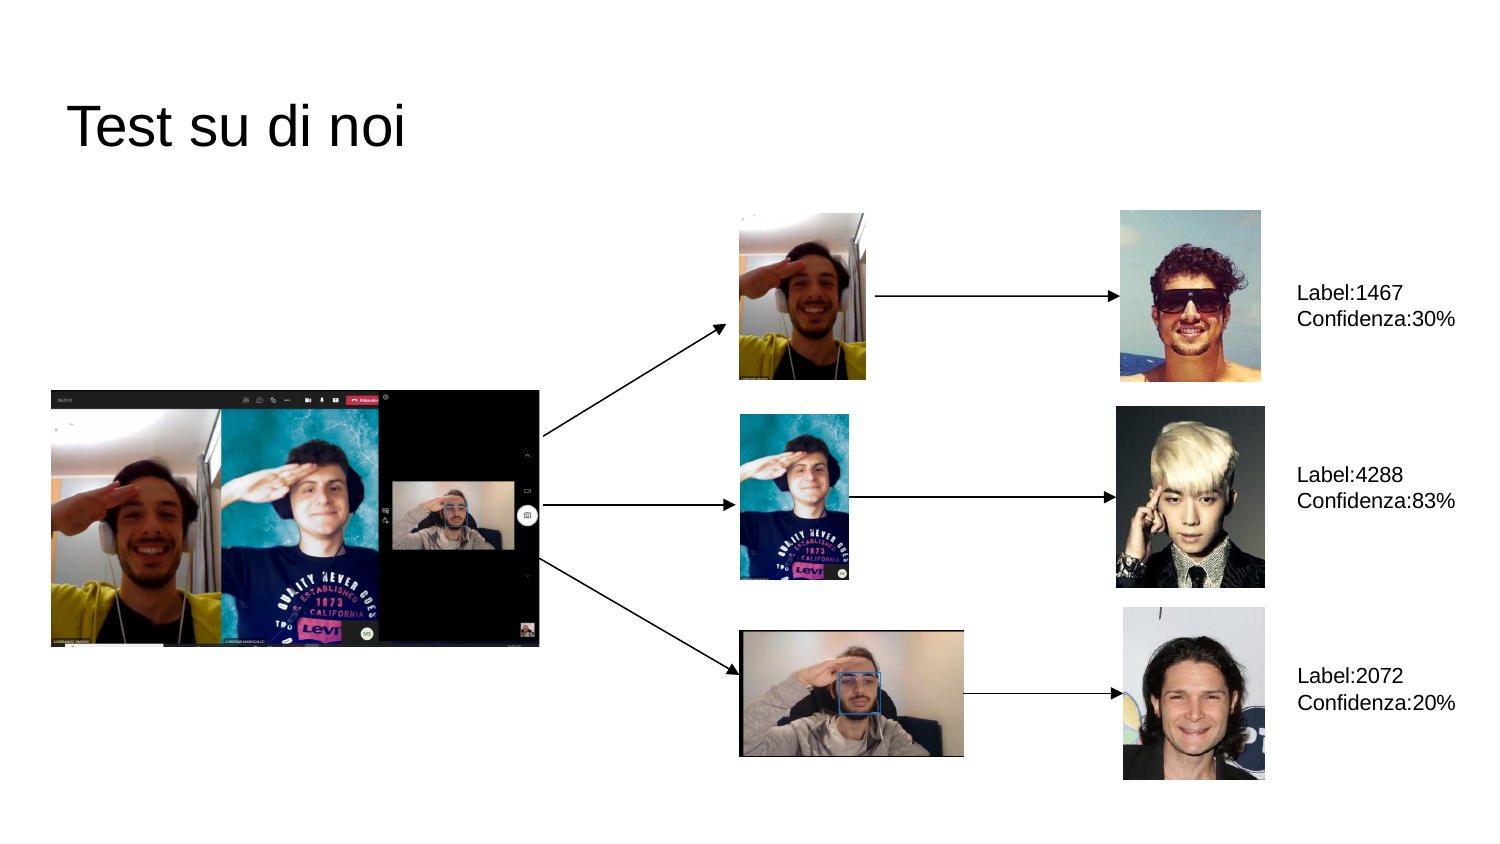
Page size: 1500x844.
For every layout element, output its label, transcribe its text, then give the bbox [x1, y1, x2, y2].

picture [739, 212, 867, 380]
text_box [539, 557, 740, 676]
picture [1119, 210, 1261, 383]
picture [739, 630, 964, 757]
title Test su di noi [51, 72, 1449, 167]
picture [740, 414, 849, 580]
picture [50, 390, 540, 648]
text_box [542, 323, 727, 437]
picture [1122, 606, 1265, 780]
text_box Label:4288 Confidenza:83% [1282, 453, 1500, 556]
picture [1115, 406, 1265, 588]
text_box Label:1467 Confidenza:30% [1282, 270, 1500, 373]
text_box Label:2072 Confidenza:20% [1282, 654, 1496, 757]
